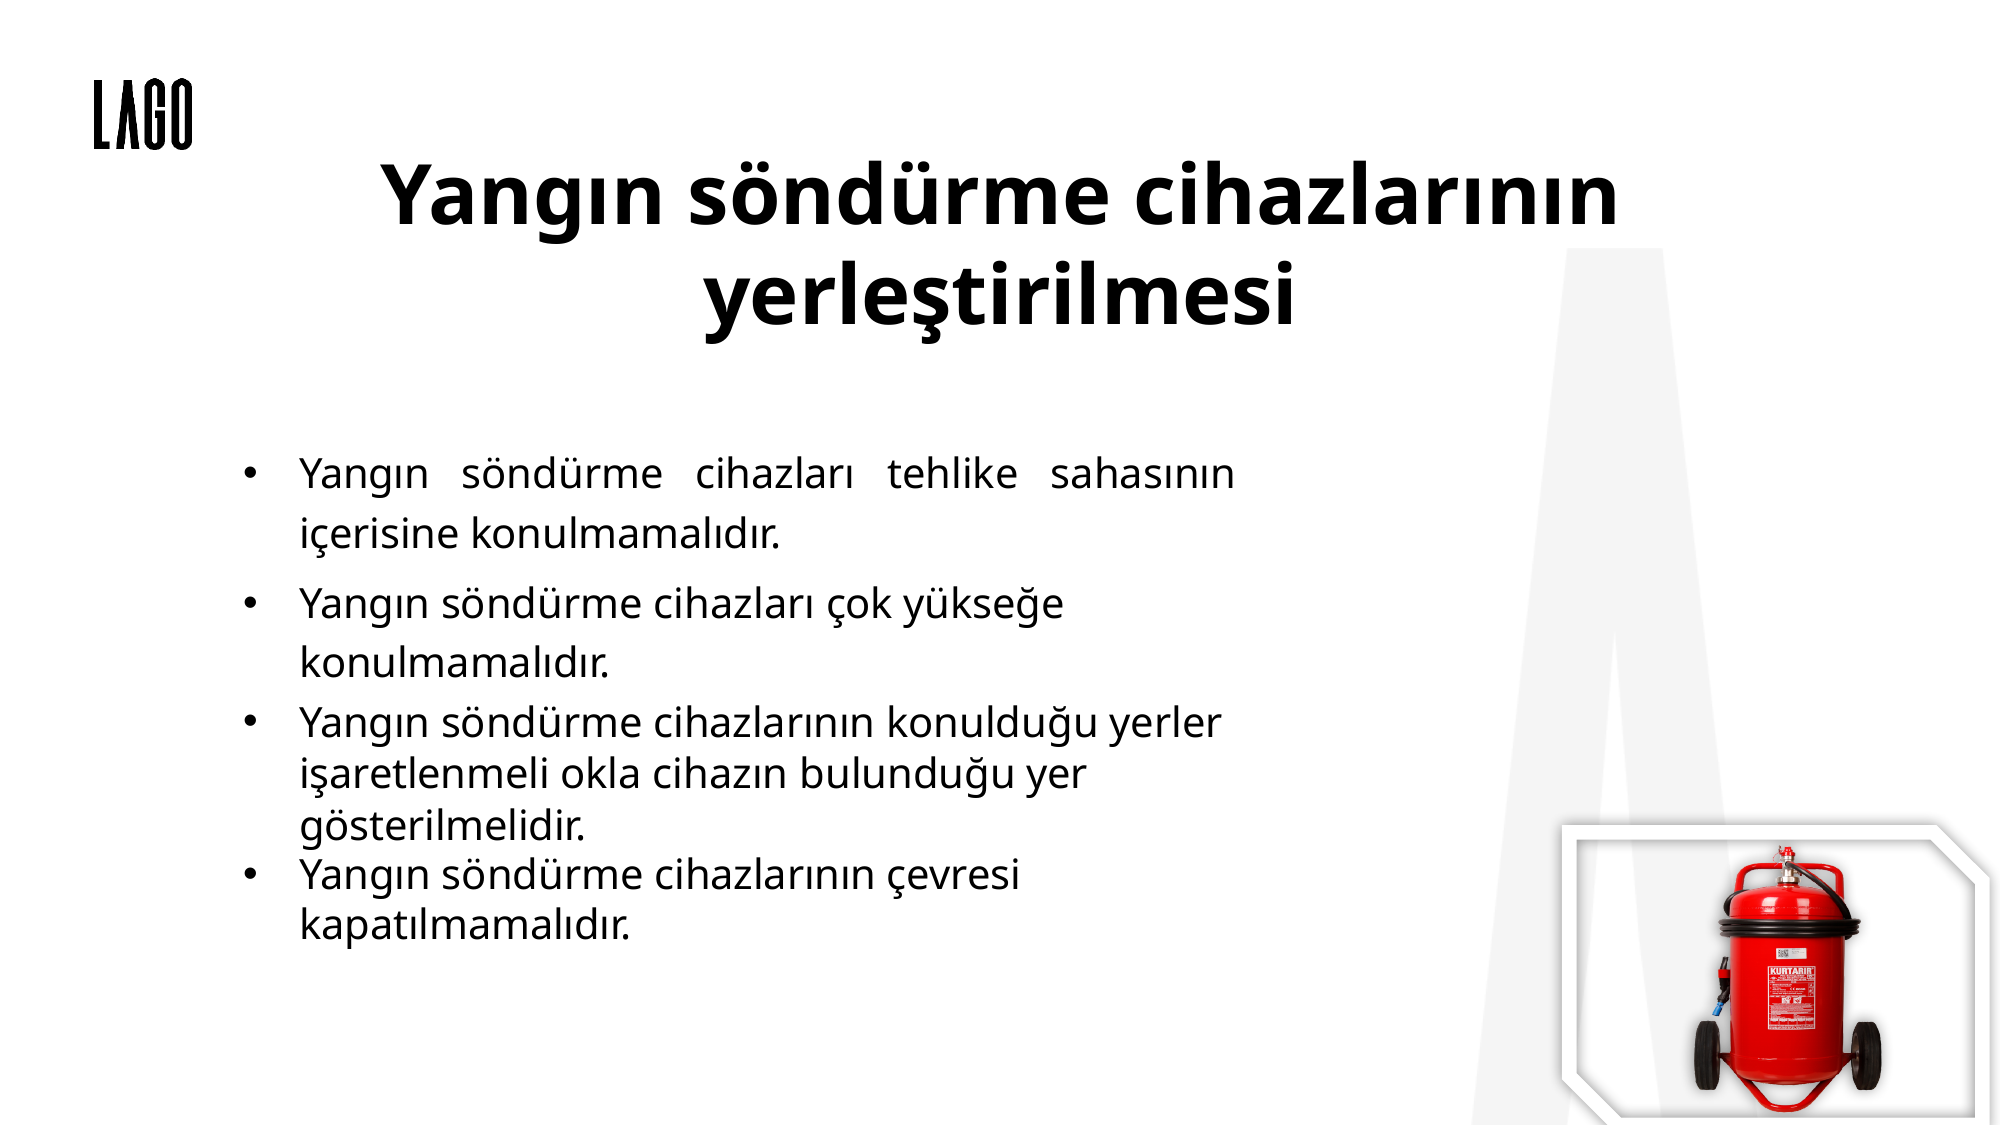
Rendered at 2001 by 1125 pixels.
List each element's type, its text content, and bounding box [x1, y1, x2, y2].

picture [94, 78, 192, 150]
picture [1471, 248, 1983, 1125]
text_box Yangın söndürme cihazlarının yerleştirilmesi [310, 139, 1690, 342]
text_box Yangın söndürme cihazları tehlike sahasının içerisine konulmamalıdır. Yangın söndürme cihazları çok yükseğe konulmamalıdır. Yangın söndürme cihazlarının konulduğu yerler işaretlenmeli okla cihazın bulunduğu yer gösterilmelidir. Yangın söndürme cihazlarının çevresi kapatılmamalıdır. [241, 433, 1329, 948]
